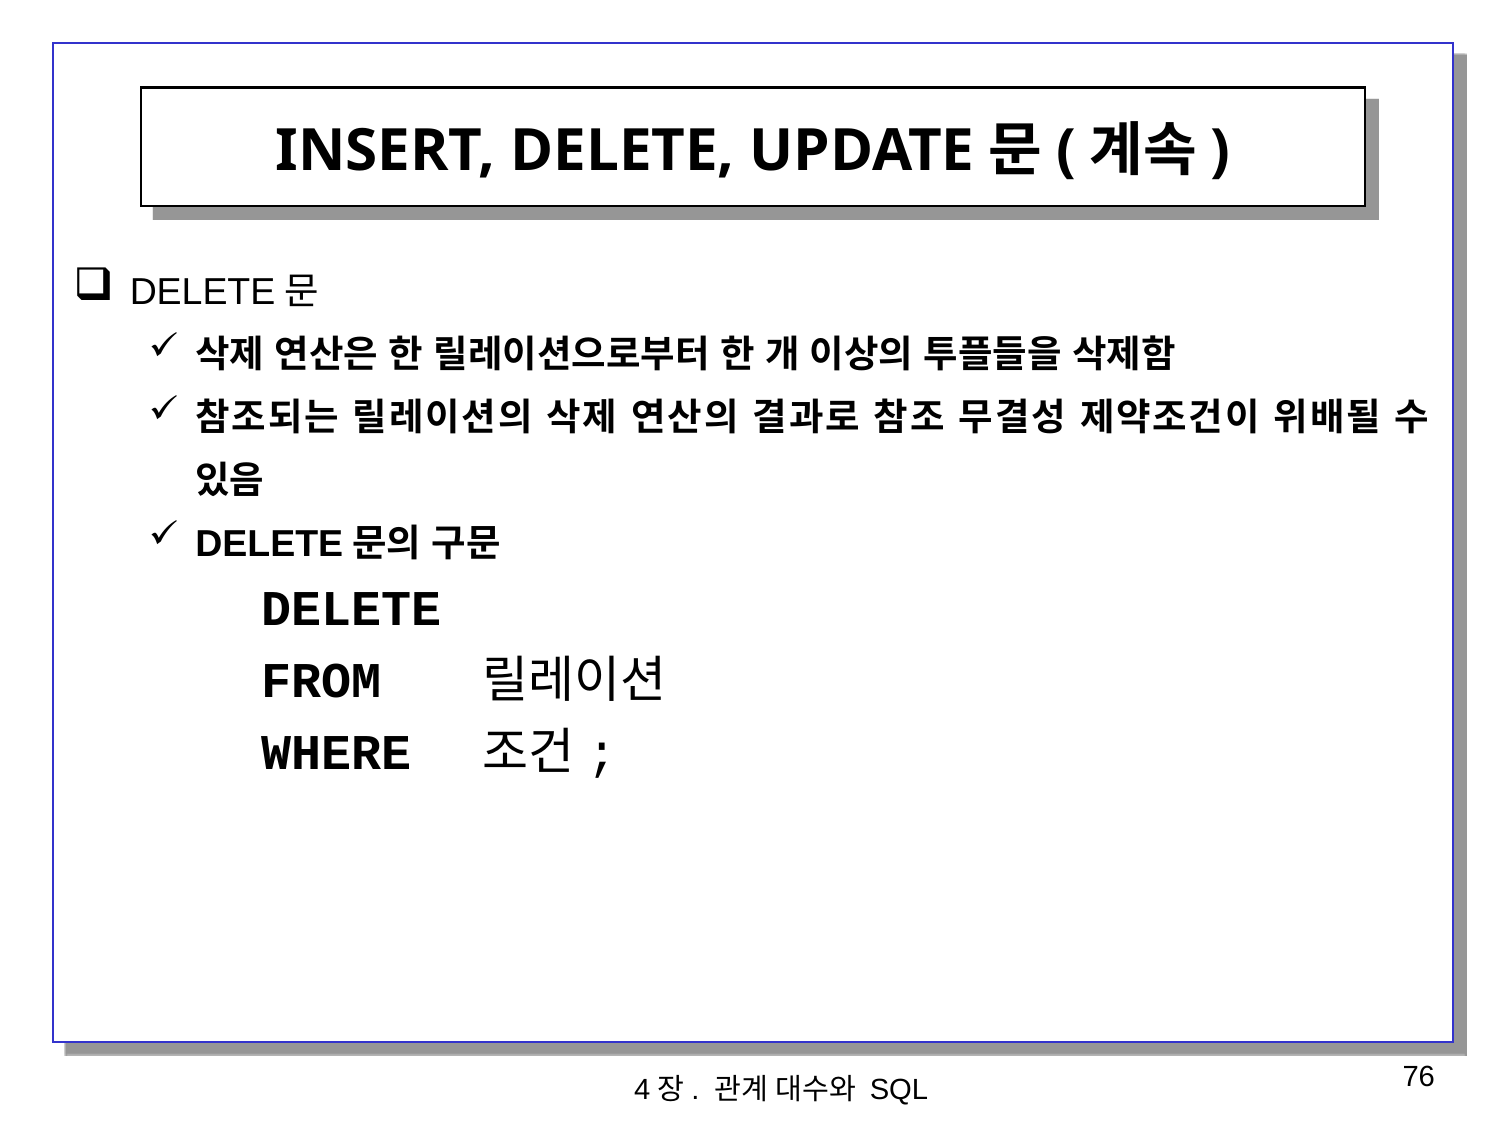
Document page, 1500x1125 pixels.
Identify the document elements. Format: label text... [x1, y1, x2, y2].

text_box INSERT, DELETE, UPDATE문(계속) [141, 87, 1366, 207]
list DELETE문 삭제 연산은 한 릴레이션으로부터 한 개 이상의 투플들을 삭제함 참조되는 릴레이션의 삭제 연산의 결과로 참조 무결성 제약조건이 위배될 수 있음 DELETE문의 구문 DELETE FROM 릴레이션 WHERE 조건; [58, 241, 1446, 1046]
footer 4장. 관계 대수와 SQL [449, 1049, 1113, 1125]
slide_number 76 [1136, 1049, 1451, 1125]
